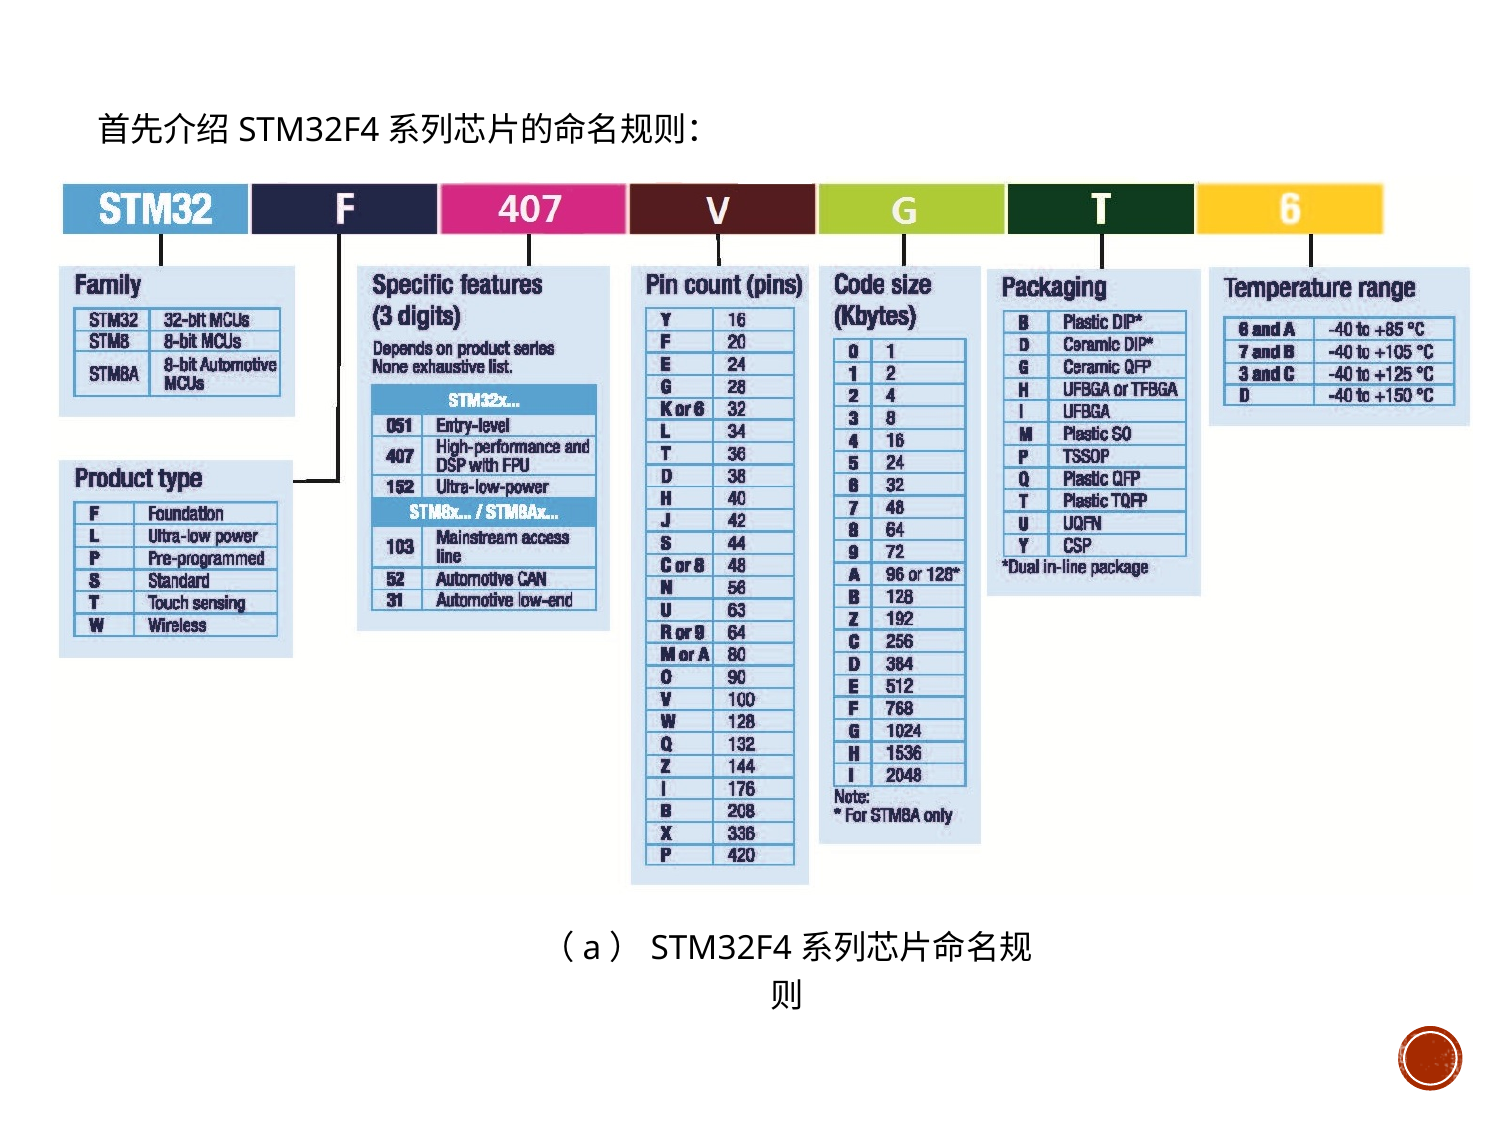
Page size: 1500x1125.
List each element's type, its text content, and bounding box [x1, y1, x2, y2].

picture [51, 176, 1473, 900]
text_box 首先介绍STM32F4系列芯片的命名规则： [82, 92, 1356, 166]
text_box （a）STM32F4系列芯片命名规则 [510, 910, 1064, 985]
